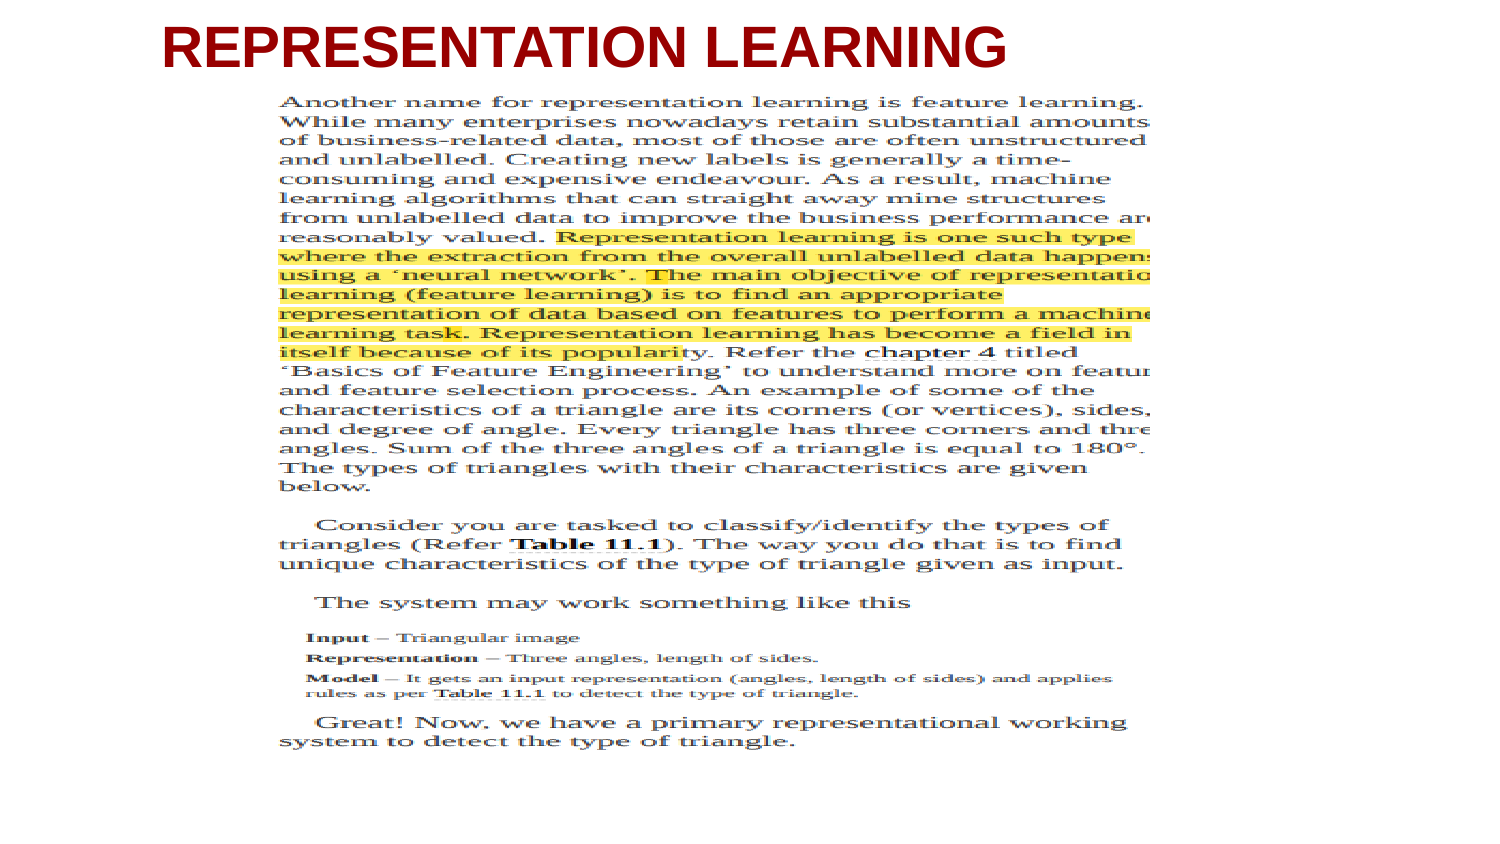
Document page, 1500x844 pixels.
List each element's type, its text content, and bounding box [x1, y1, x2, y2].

picture [224, 80, 1151, 765]
title REPRESENTATION LEARNING [50, 9, 1136, 81]
